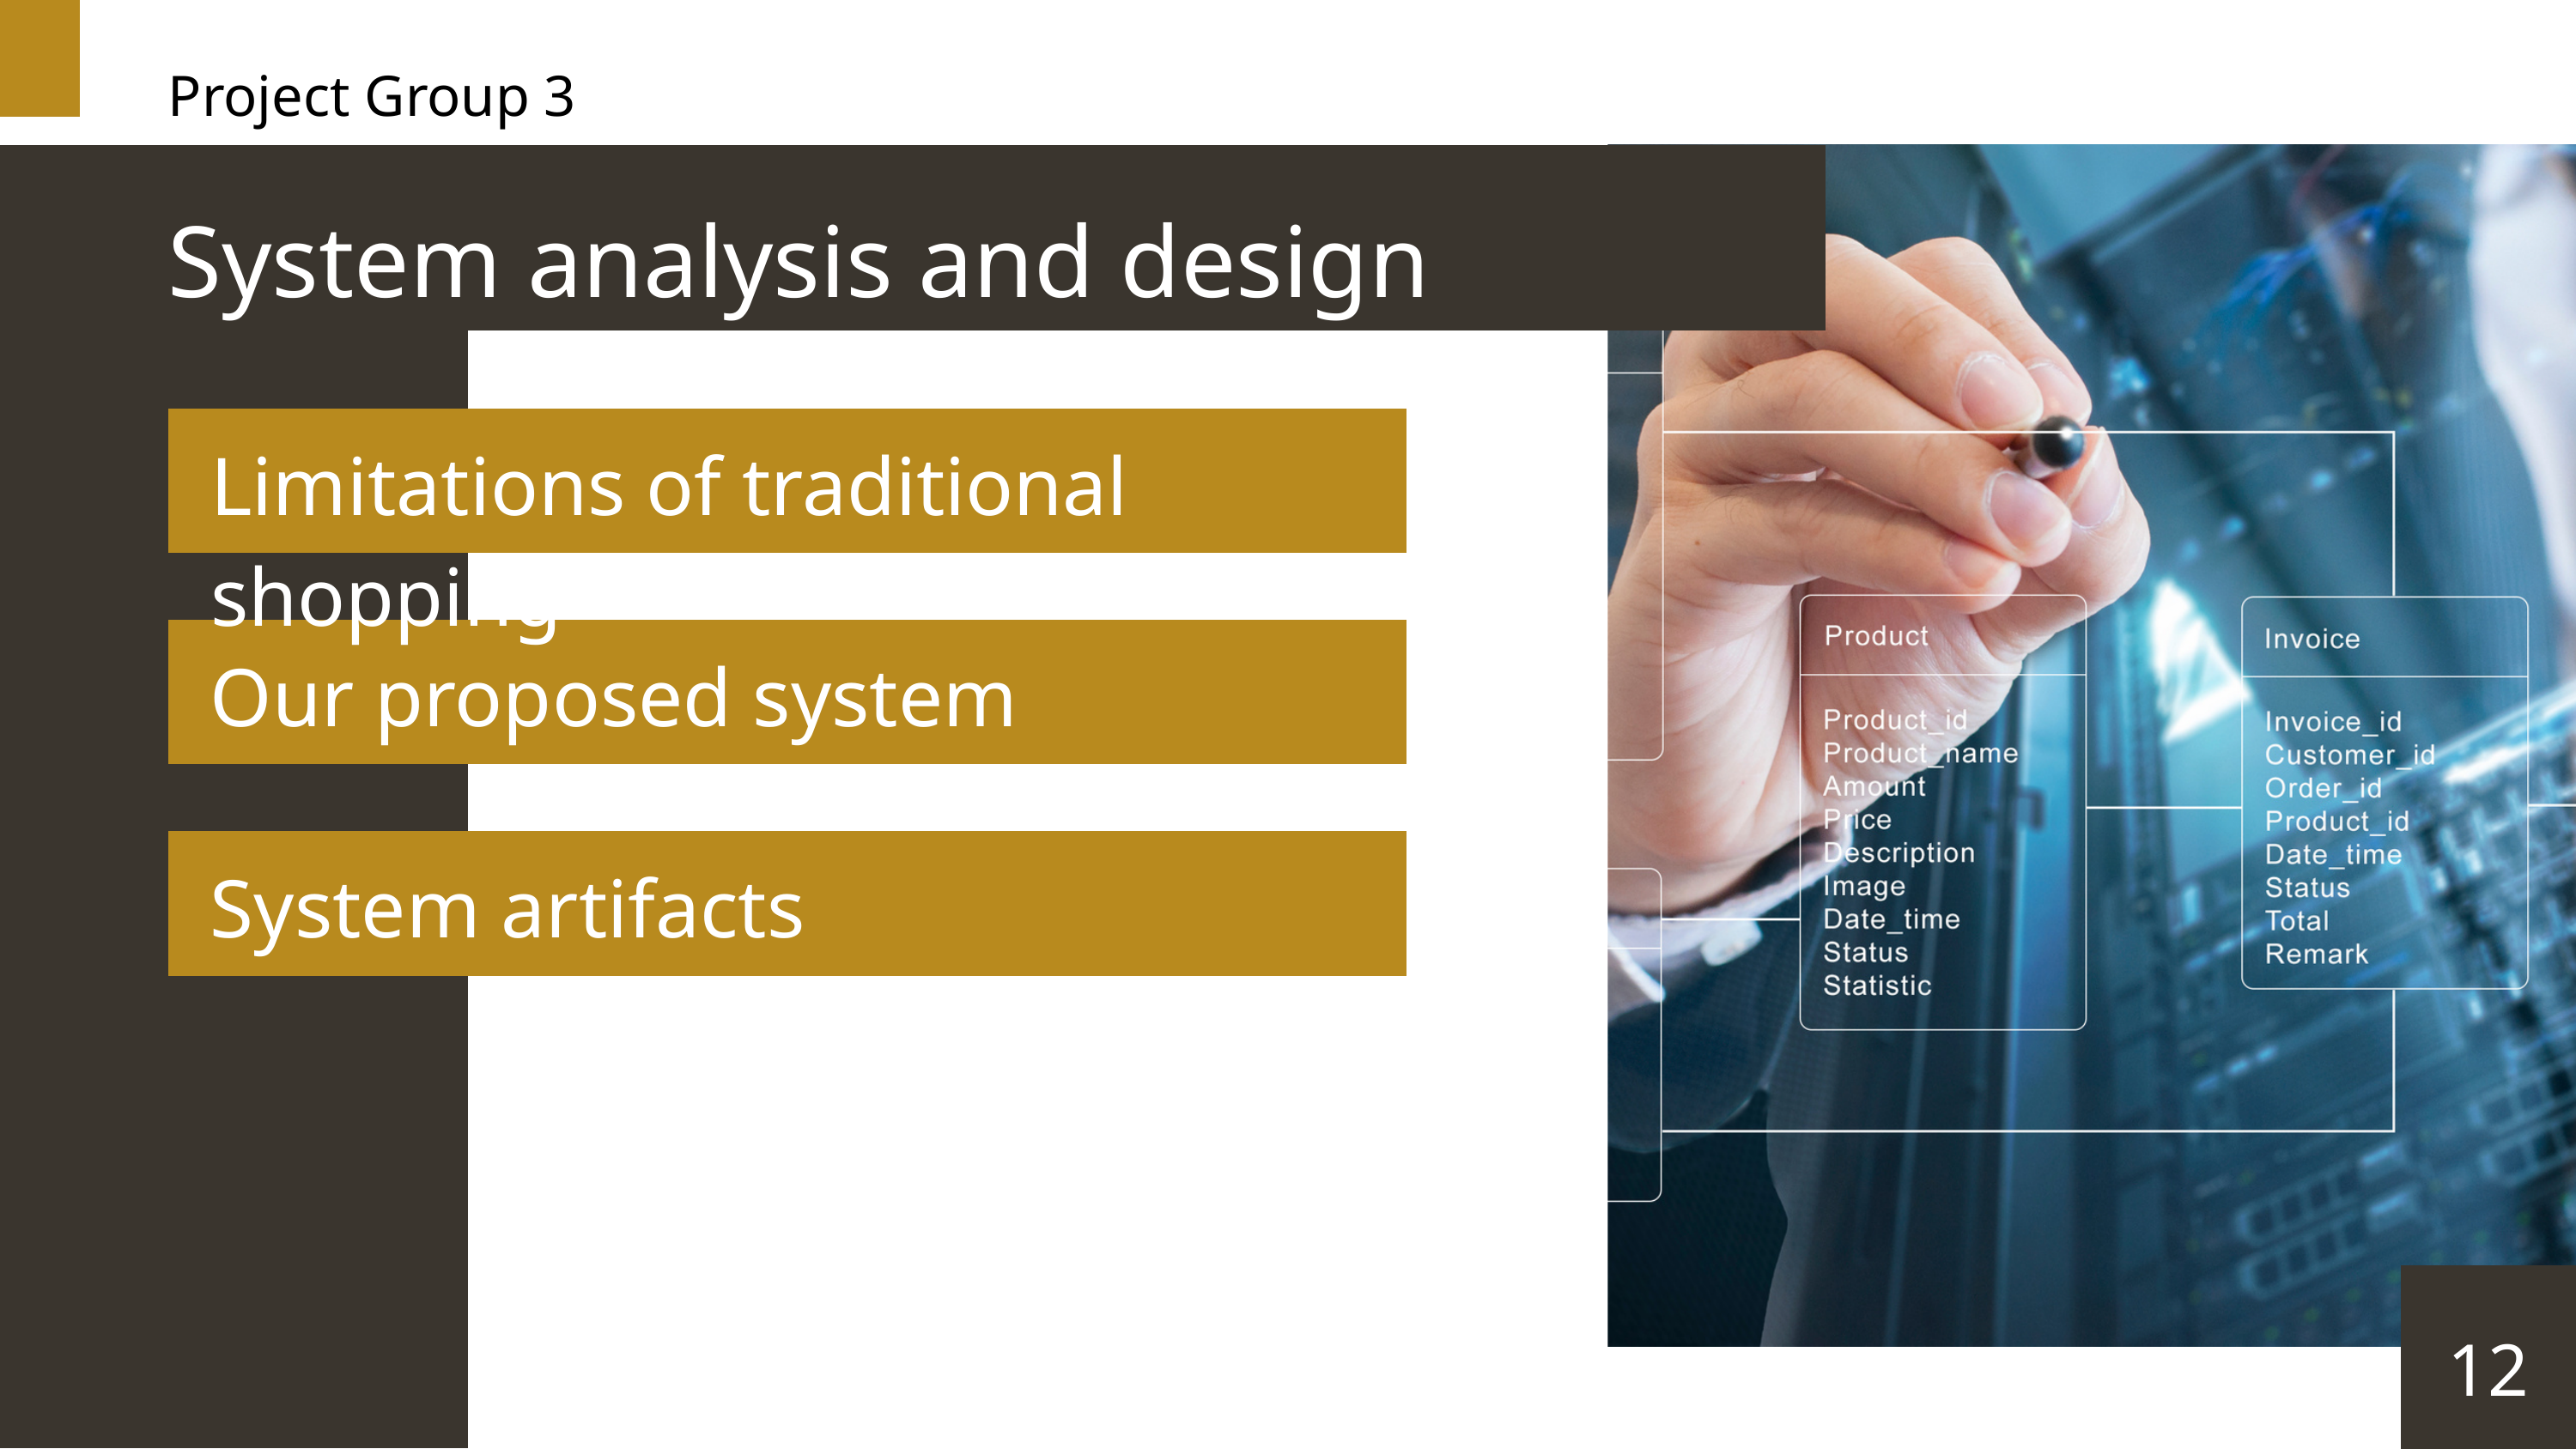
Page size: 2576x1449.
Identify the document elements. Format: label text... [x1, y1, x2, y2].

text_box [0, 340, 468, 1449]
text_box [2400, 1264, 2576, 1449]
text_box Project Group 3 [167, 49, 592, 128]
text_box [1607, 144, 2576, 1347]
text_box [167, 619, 1407, 765]
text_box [167, 831, 1407, 976]
text_box Limitations of traditional shopping [471, 419, 1449, 643]
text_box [167, 408, 1407, 554]
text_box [0, 0, 81, 118]
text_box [0, 144, 1826, 330]
